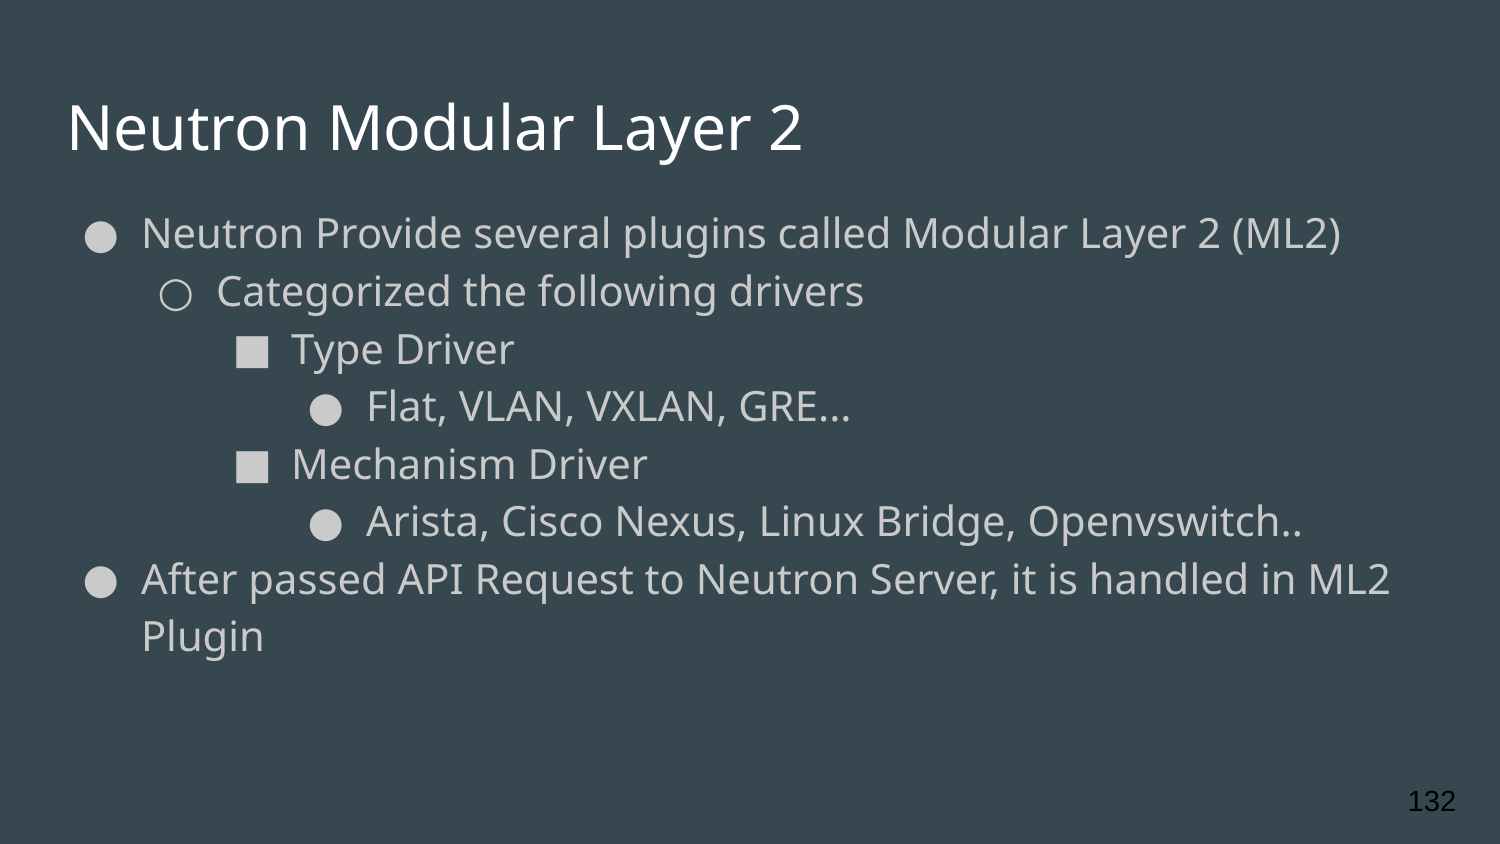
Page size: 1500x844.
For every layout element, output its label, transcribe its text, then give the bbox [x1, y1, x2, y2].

slide_number ‹#› [1392, 767, 1483, 833]
list Neutron Provide several plugins called Modular Layer 2 (ML2) Categorized the following drivers Type Driver Flat, VLAN, VXLAN, GRE... Mechanism Driver Arista, Cisco Nexus, Linux Bridge, Openvswitch.. After passed API Request to Neutron Server, it is handled in ML2 Plugin [51, 184, 1449, 732]
title Neutron Modular Layer 2 [51, 72, 1449, 167]
